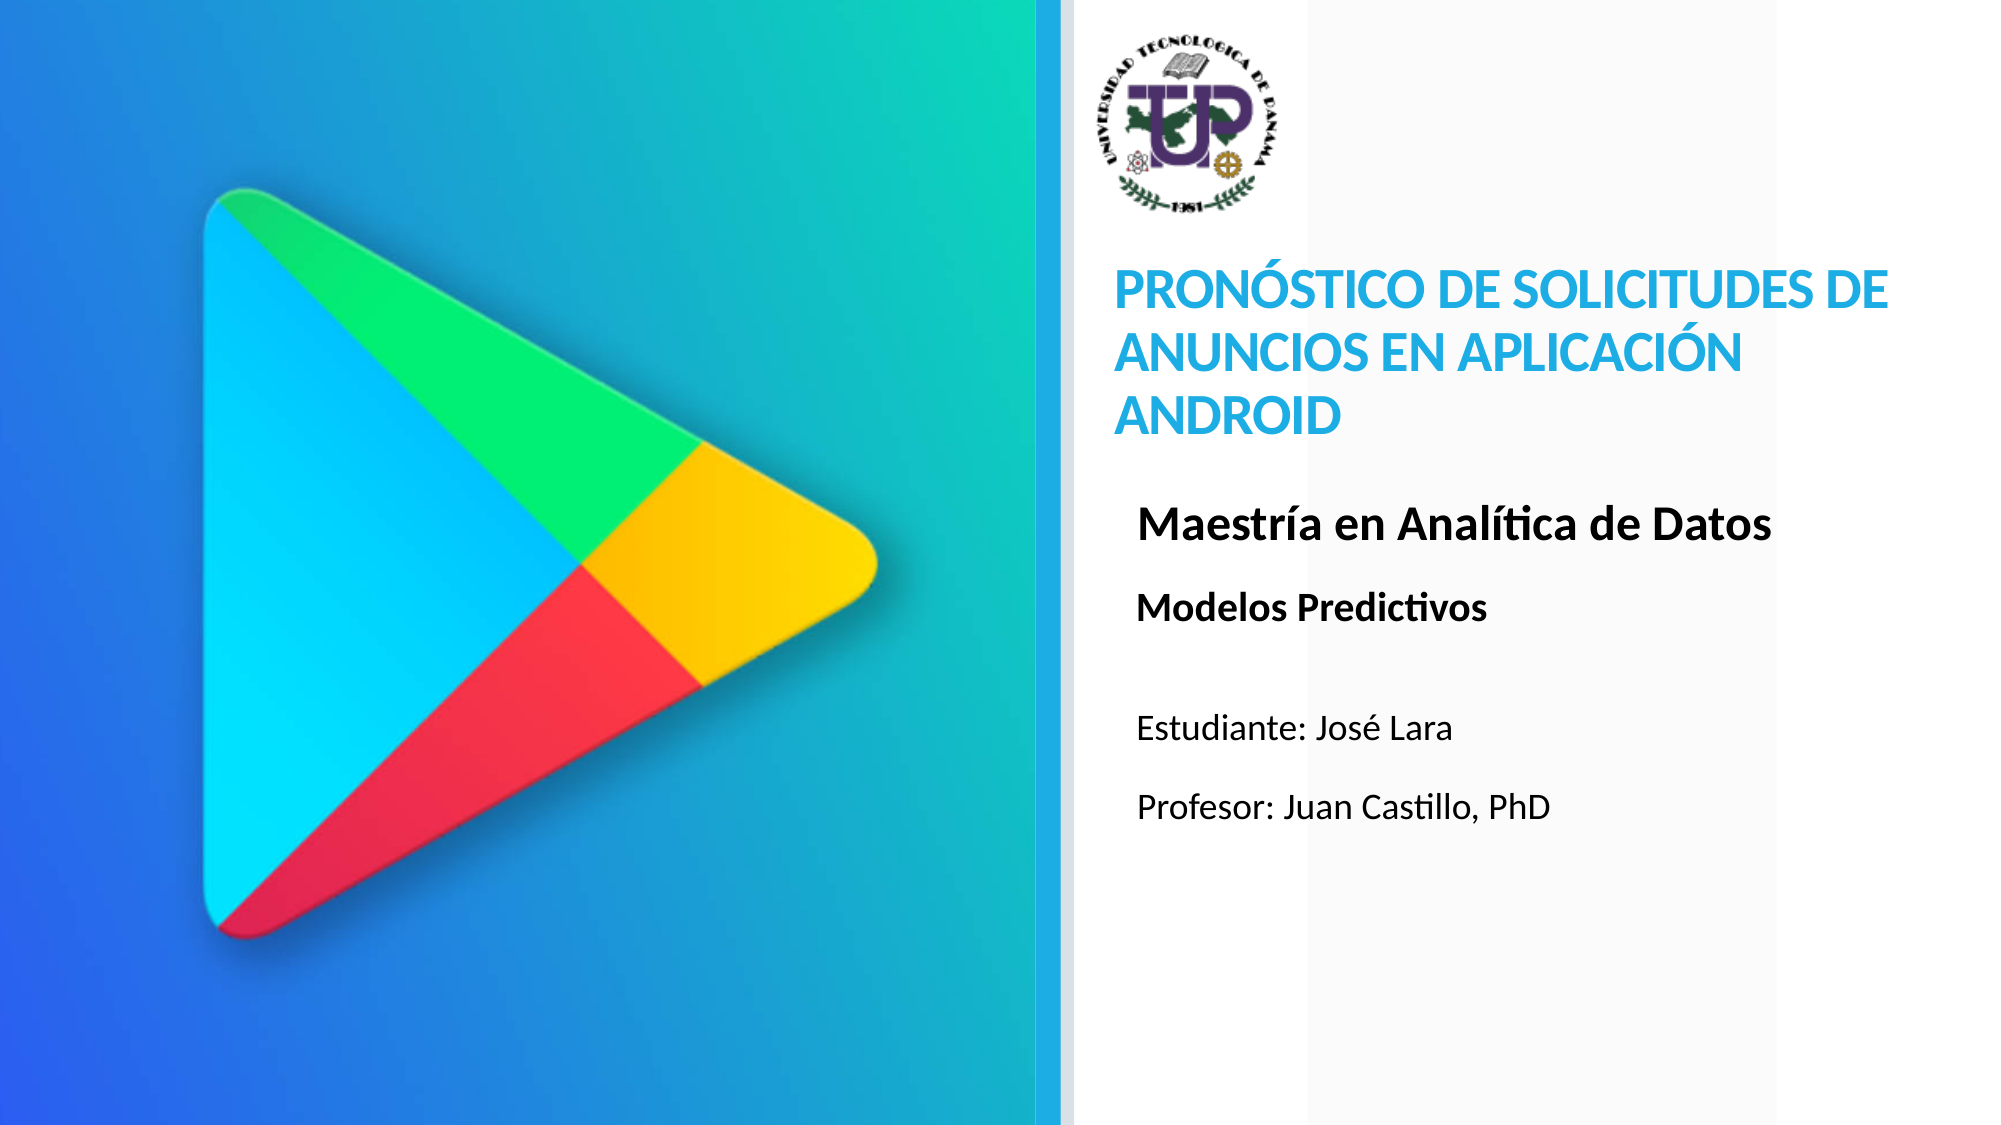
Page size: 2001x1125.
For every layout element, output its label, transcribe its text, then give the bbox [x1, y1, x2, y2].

text_box Profesor: Juan Castillo, PhD [1122, 774, 1566, 834]
picture [1086, 23, 1288, 226]
picture [0, 0, 1036, 1125]
text_box Modelos Predictivos [1121, 572, 1504, 638]
text_box Estudiante: José Lara [1121, 695, 1469, 755]
text_box Maestría en Analítica de Datos [1123, 483, 1788, 558]
title PRONÓSTICO DE SOLICITUDES DE ANUNCIOS EN APLICACIÓN ANDROID [1099, 254, 1962, 455]
